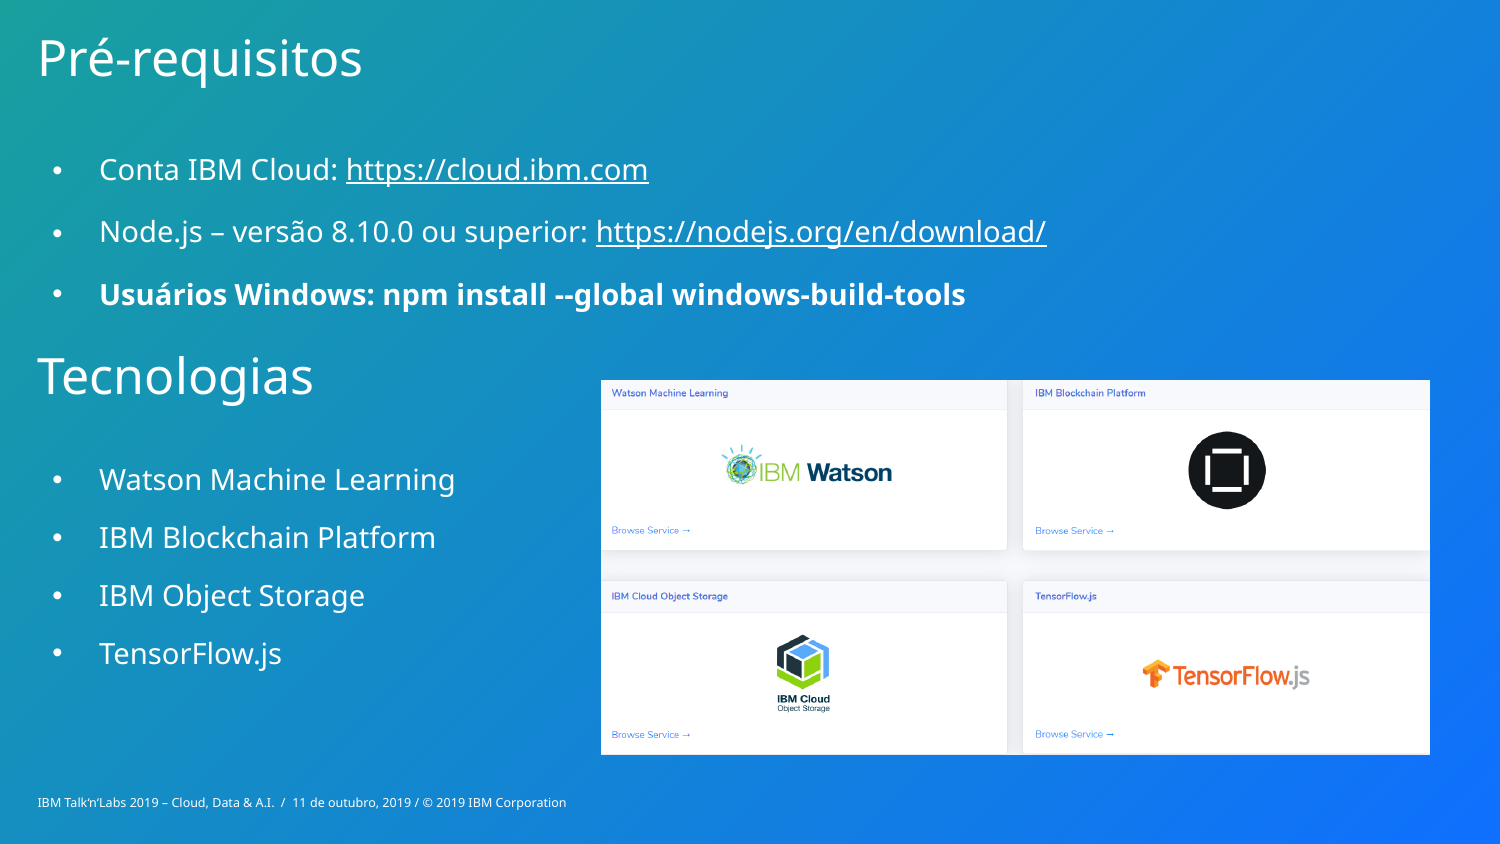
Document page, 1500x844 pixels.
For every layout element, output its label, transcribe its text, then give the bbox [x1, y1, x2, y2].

text_box Tecnologias [37, 351, 713, 454]
picture [600, 380, 1430, 756]
title Pré-requisitos [37, 33, 713, 143]
footer IBM Talk‘n‘Labs 2019 – Cloud, Data & A.I. / 11 de outubro, 2019 / © 2019 IBM Corporation [37, 791, 1088, 815]
text_box Watson Machine Learning IBM Blockchain Platform IBM Object Storage TensorFlow.js [37, 454, 595, 682]
text_box Conta IBM Cloud: https://cloud.ibm.com Node.js – versão 8.10.0 ou superior: https://nodejs.org/en/download/ Usuários Windows: npm install --global windows-build-tools [37, 143, 1128, 284]
